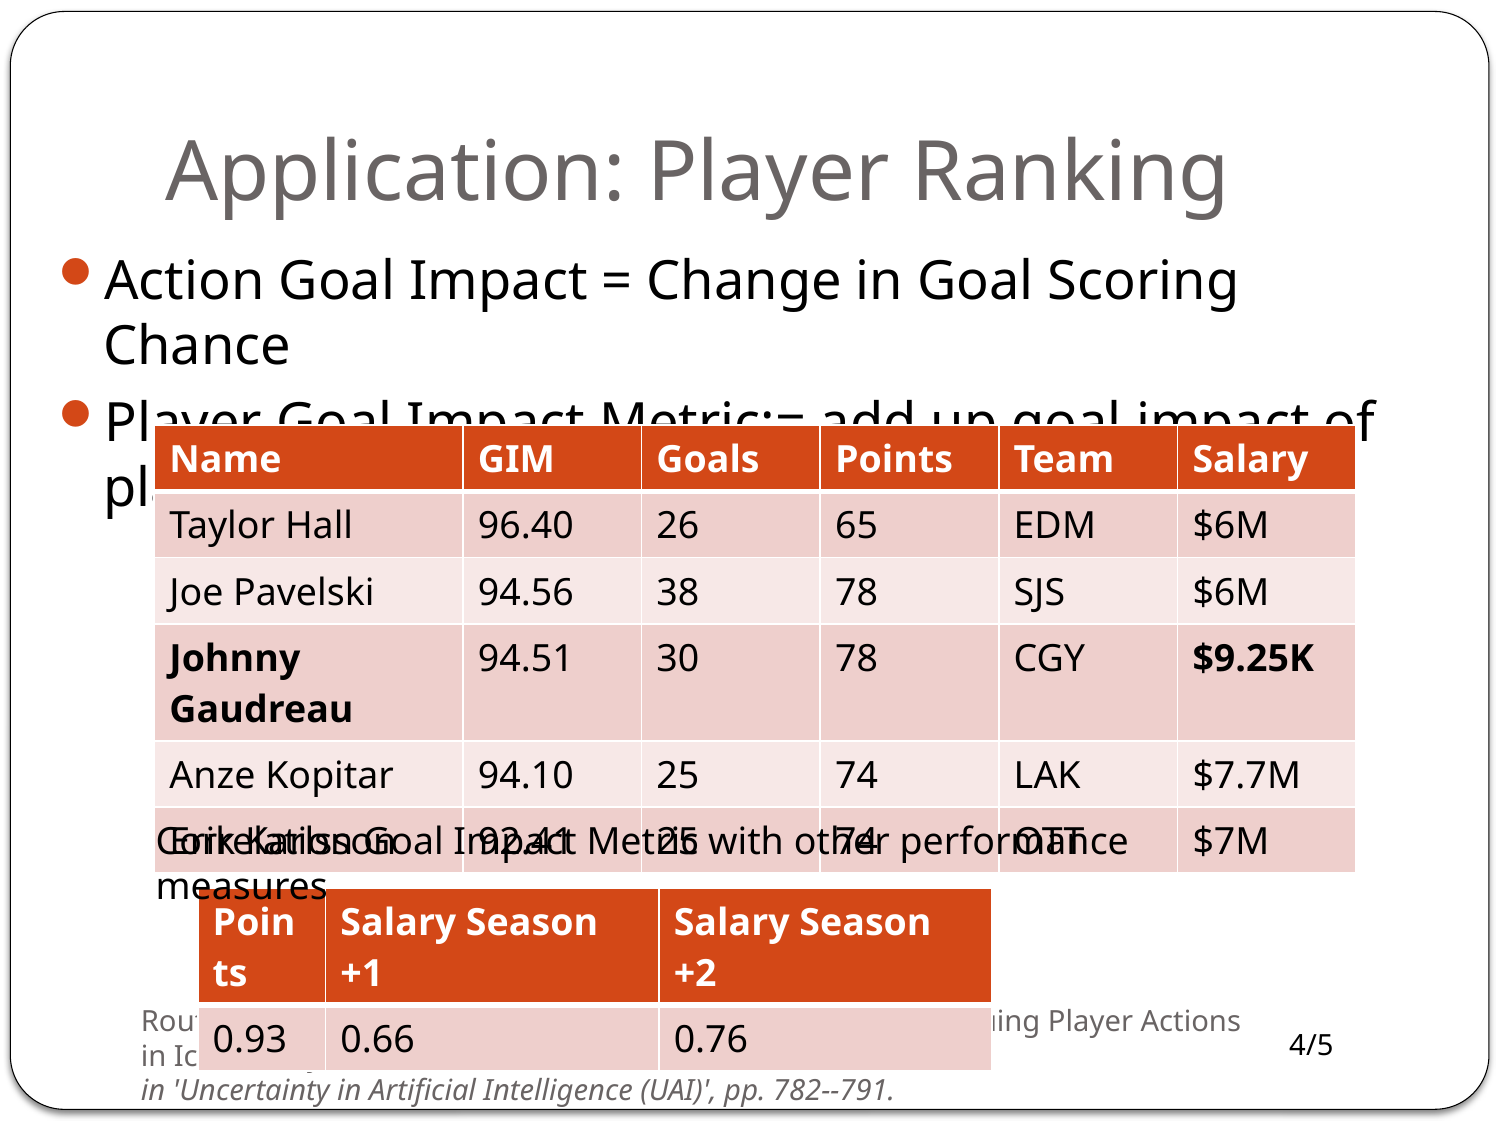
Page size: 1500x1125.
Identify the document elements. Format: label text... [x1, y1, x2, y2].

table_header Points [199, 915, 325, 1002]
table_header Salary [1178, 426, 1355, 489]
table_cell 0.76 [660, 1008, 991, 1070]
table_header Name [155, 426, 462, 489]
table_header Points [821, 426, 998, 489]
table_header Team [1000, 426, 1177, 489]
table_cell $7.7M [1178, 742, 1355, 806]
table_cell 96.40 [464, 494, 641, 557]
table_cell 74 [821, 742, 998, 806]
table_header GIM [464, 426, 641, 489]
table_cell 94.56 [464, 558, 641, 623]
table_cell 78 [821, 625, 998, 740]
table_cell 78 [821, 558, 998, 623]
table_cell SJS [1000, 558, 1177, 623]
table_header Goals [642, 426, 819, 489]
text_box Correlation Goal Impact Metric with other performance measures [140, 809, 1179, 915]
table_cell Joe Pavelski [155, 558, 462, 623]
table_cell 94.10 [464, 742, 641, 806]
table_cell 38 [642, 558, 819, 623]
title Application: Player Ranking [150, 45, 1425, 233]
table_cell 94.51 [464, 625, 641, 740]
table_header Salary Season +1 [326, 915, 658, 1002]
table_cell 25 [642, 742, 819, 806]
table_cell EDM [1000, 494, 1177, 557]
table_cell 0.93 [199, 1008, 325, 1070]
table_cell Johnny Gaudreau [155, 625, 462, 740]
list Action Goal Impact = Change in Goal Scoring Chance Player Goal Impact Metric:= add up goal impact of player’s actions [43, 237, 1425, 426]
table_header Salary Season +2 [660, 915, 991, 1002]
table_cell $9.25K [1178, 625, 1355, 740]
table_cell LAK [1000, 742, 1177, 806]
table_cell 26 [642, 494, 819, 557]
table_cell $7M [1178, 808, 1355, 872]
table_cell Anze Kopitar [155, 742, 462, 806]
table_cell $6M [1178, 558, 1355, 623]
table_cell 0.66 [326, 1008, 658, 1070]
table_cell CGY [1000, 625, 1177, 740]
table_cell Taylor Hall [155, 494, 462, 557]
footer Routley, K. & Schulte, O. (2015), A Markov Game Model for Valuing Player Actions in Ice Hockey, in 'Uncertainty in Artificial Intelligence (UAI)', pp. 782--791. [125, 1034, 1279, 1110]
table_cell 30 [642, 625, 819, 740]
table_cell $6M [1178, 494, 1355, 557]
table_cell 65 [821, 494, 998, 557]
